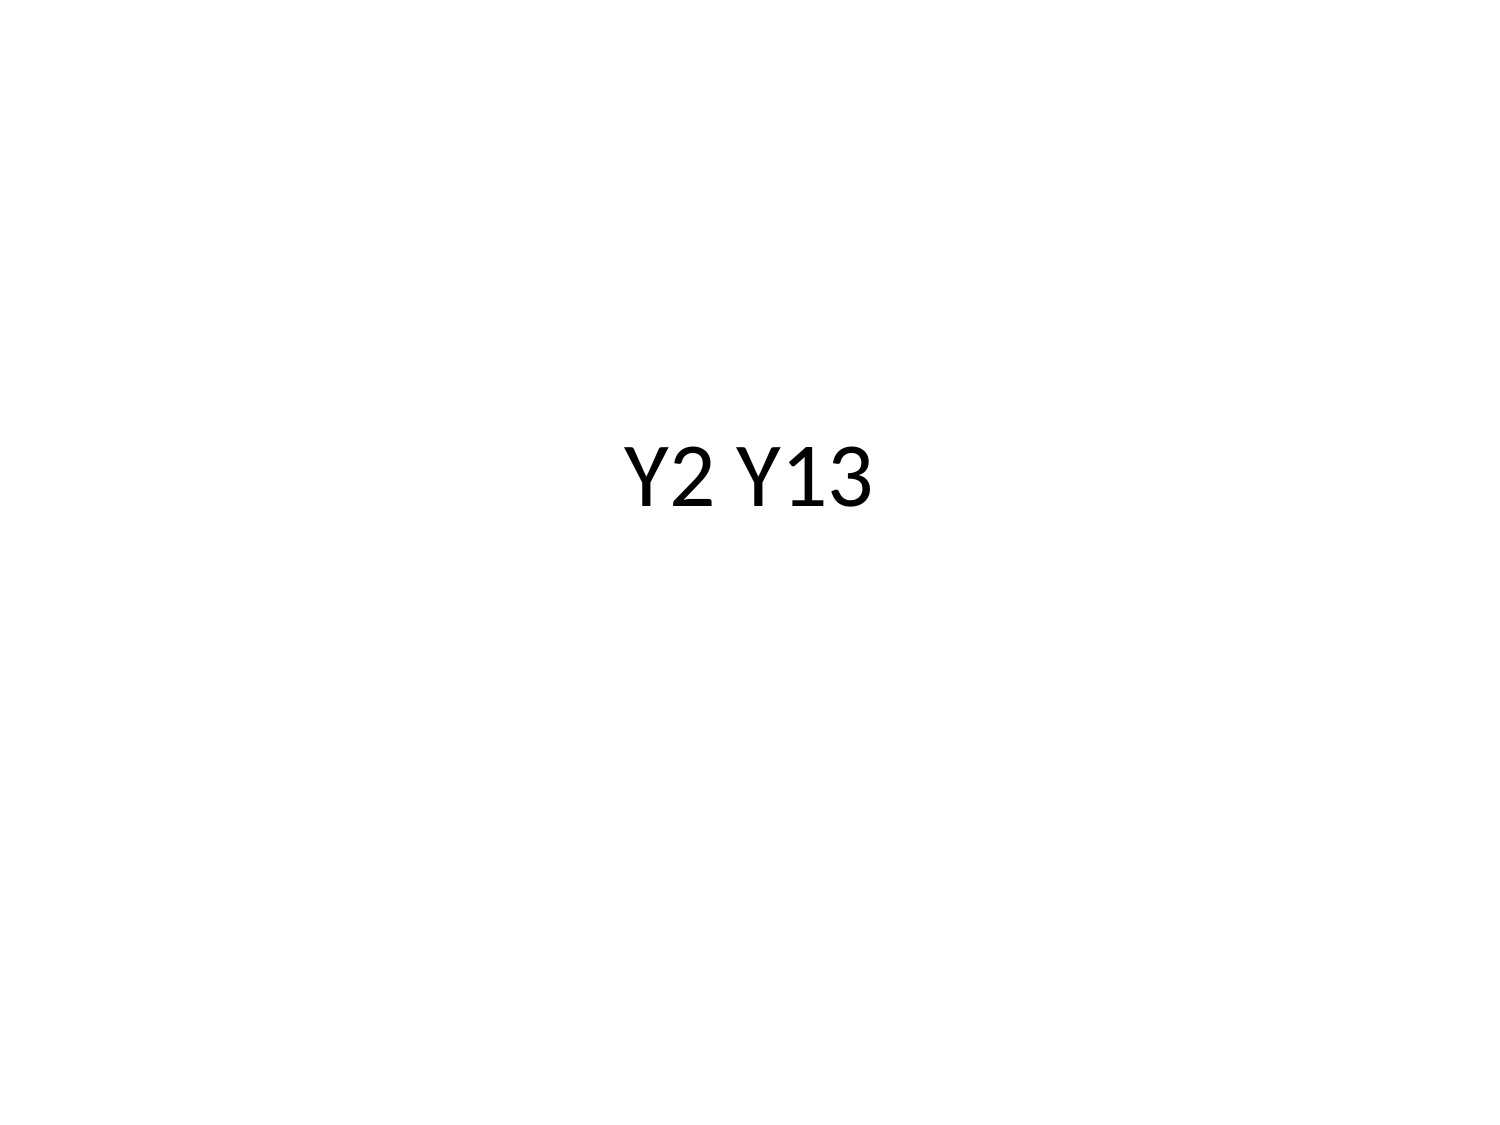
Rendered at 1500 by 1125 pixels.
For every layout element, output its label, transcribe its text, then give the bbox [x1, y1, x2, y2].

title Y2 Y13 [112, 349, 1388, 591]
